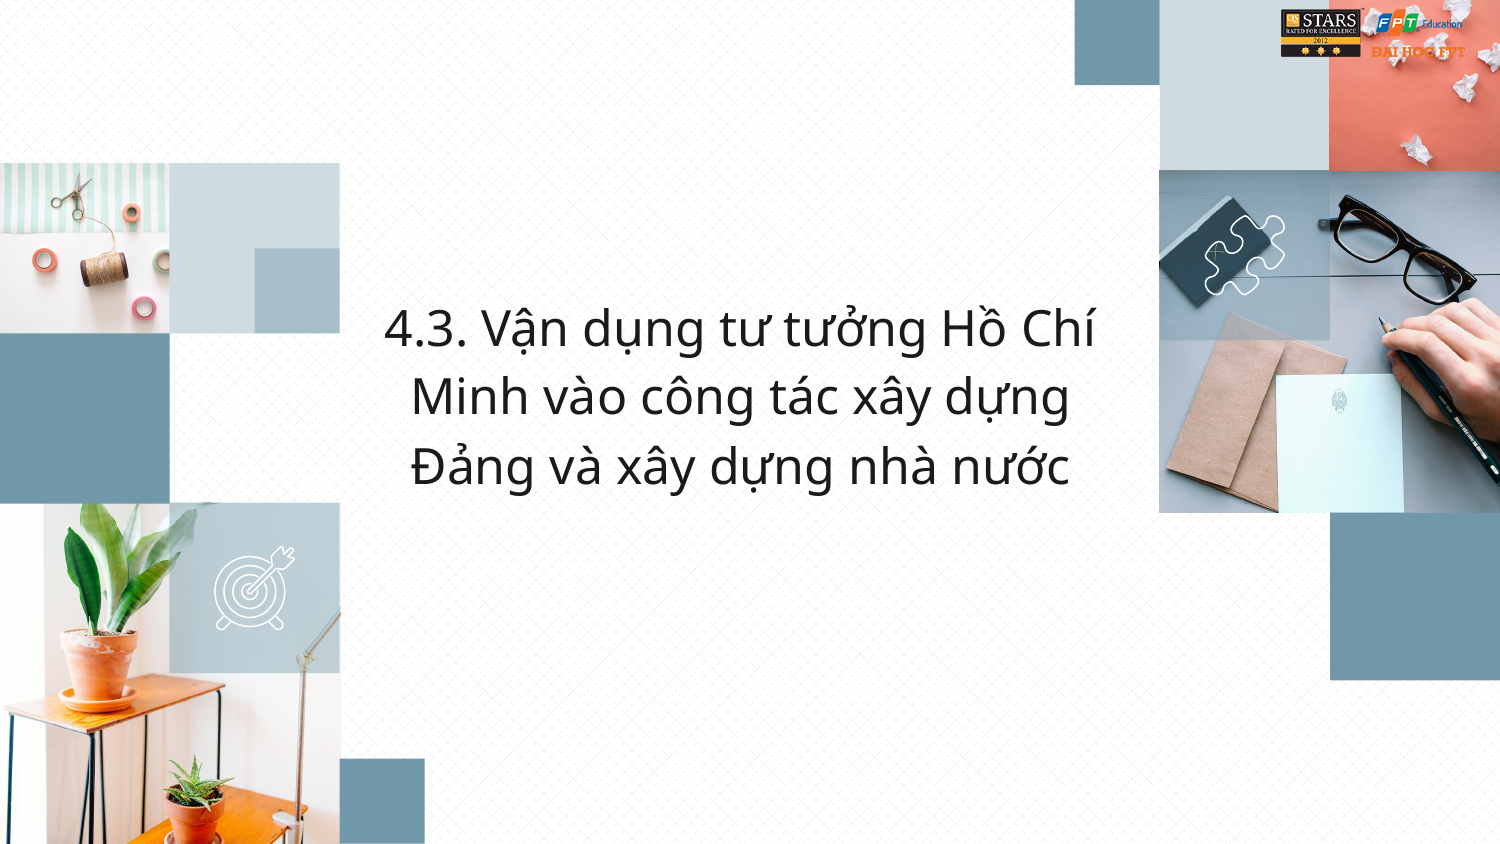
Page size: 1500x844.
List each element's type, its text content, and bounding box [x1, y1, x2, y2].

picture [1159, 0, 1500, 513]
text_box 4.3. Vận dụng tư tưởng Hồ Chí Minh vào công tác xây dựng Đảng và xây dựng nhà nước [327, 248, 1155, 533]
picture [0, 163, 169, 333]
picture [0, 504, 341, 844]
